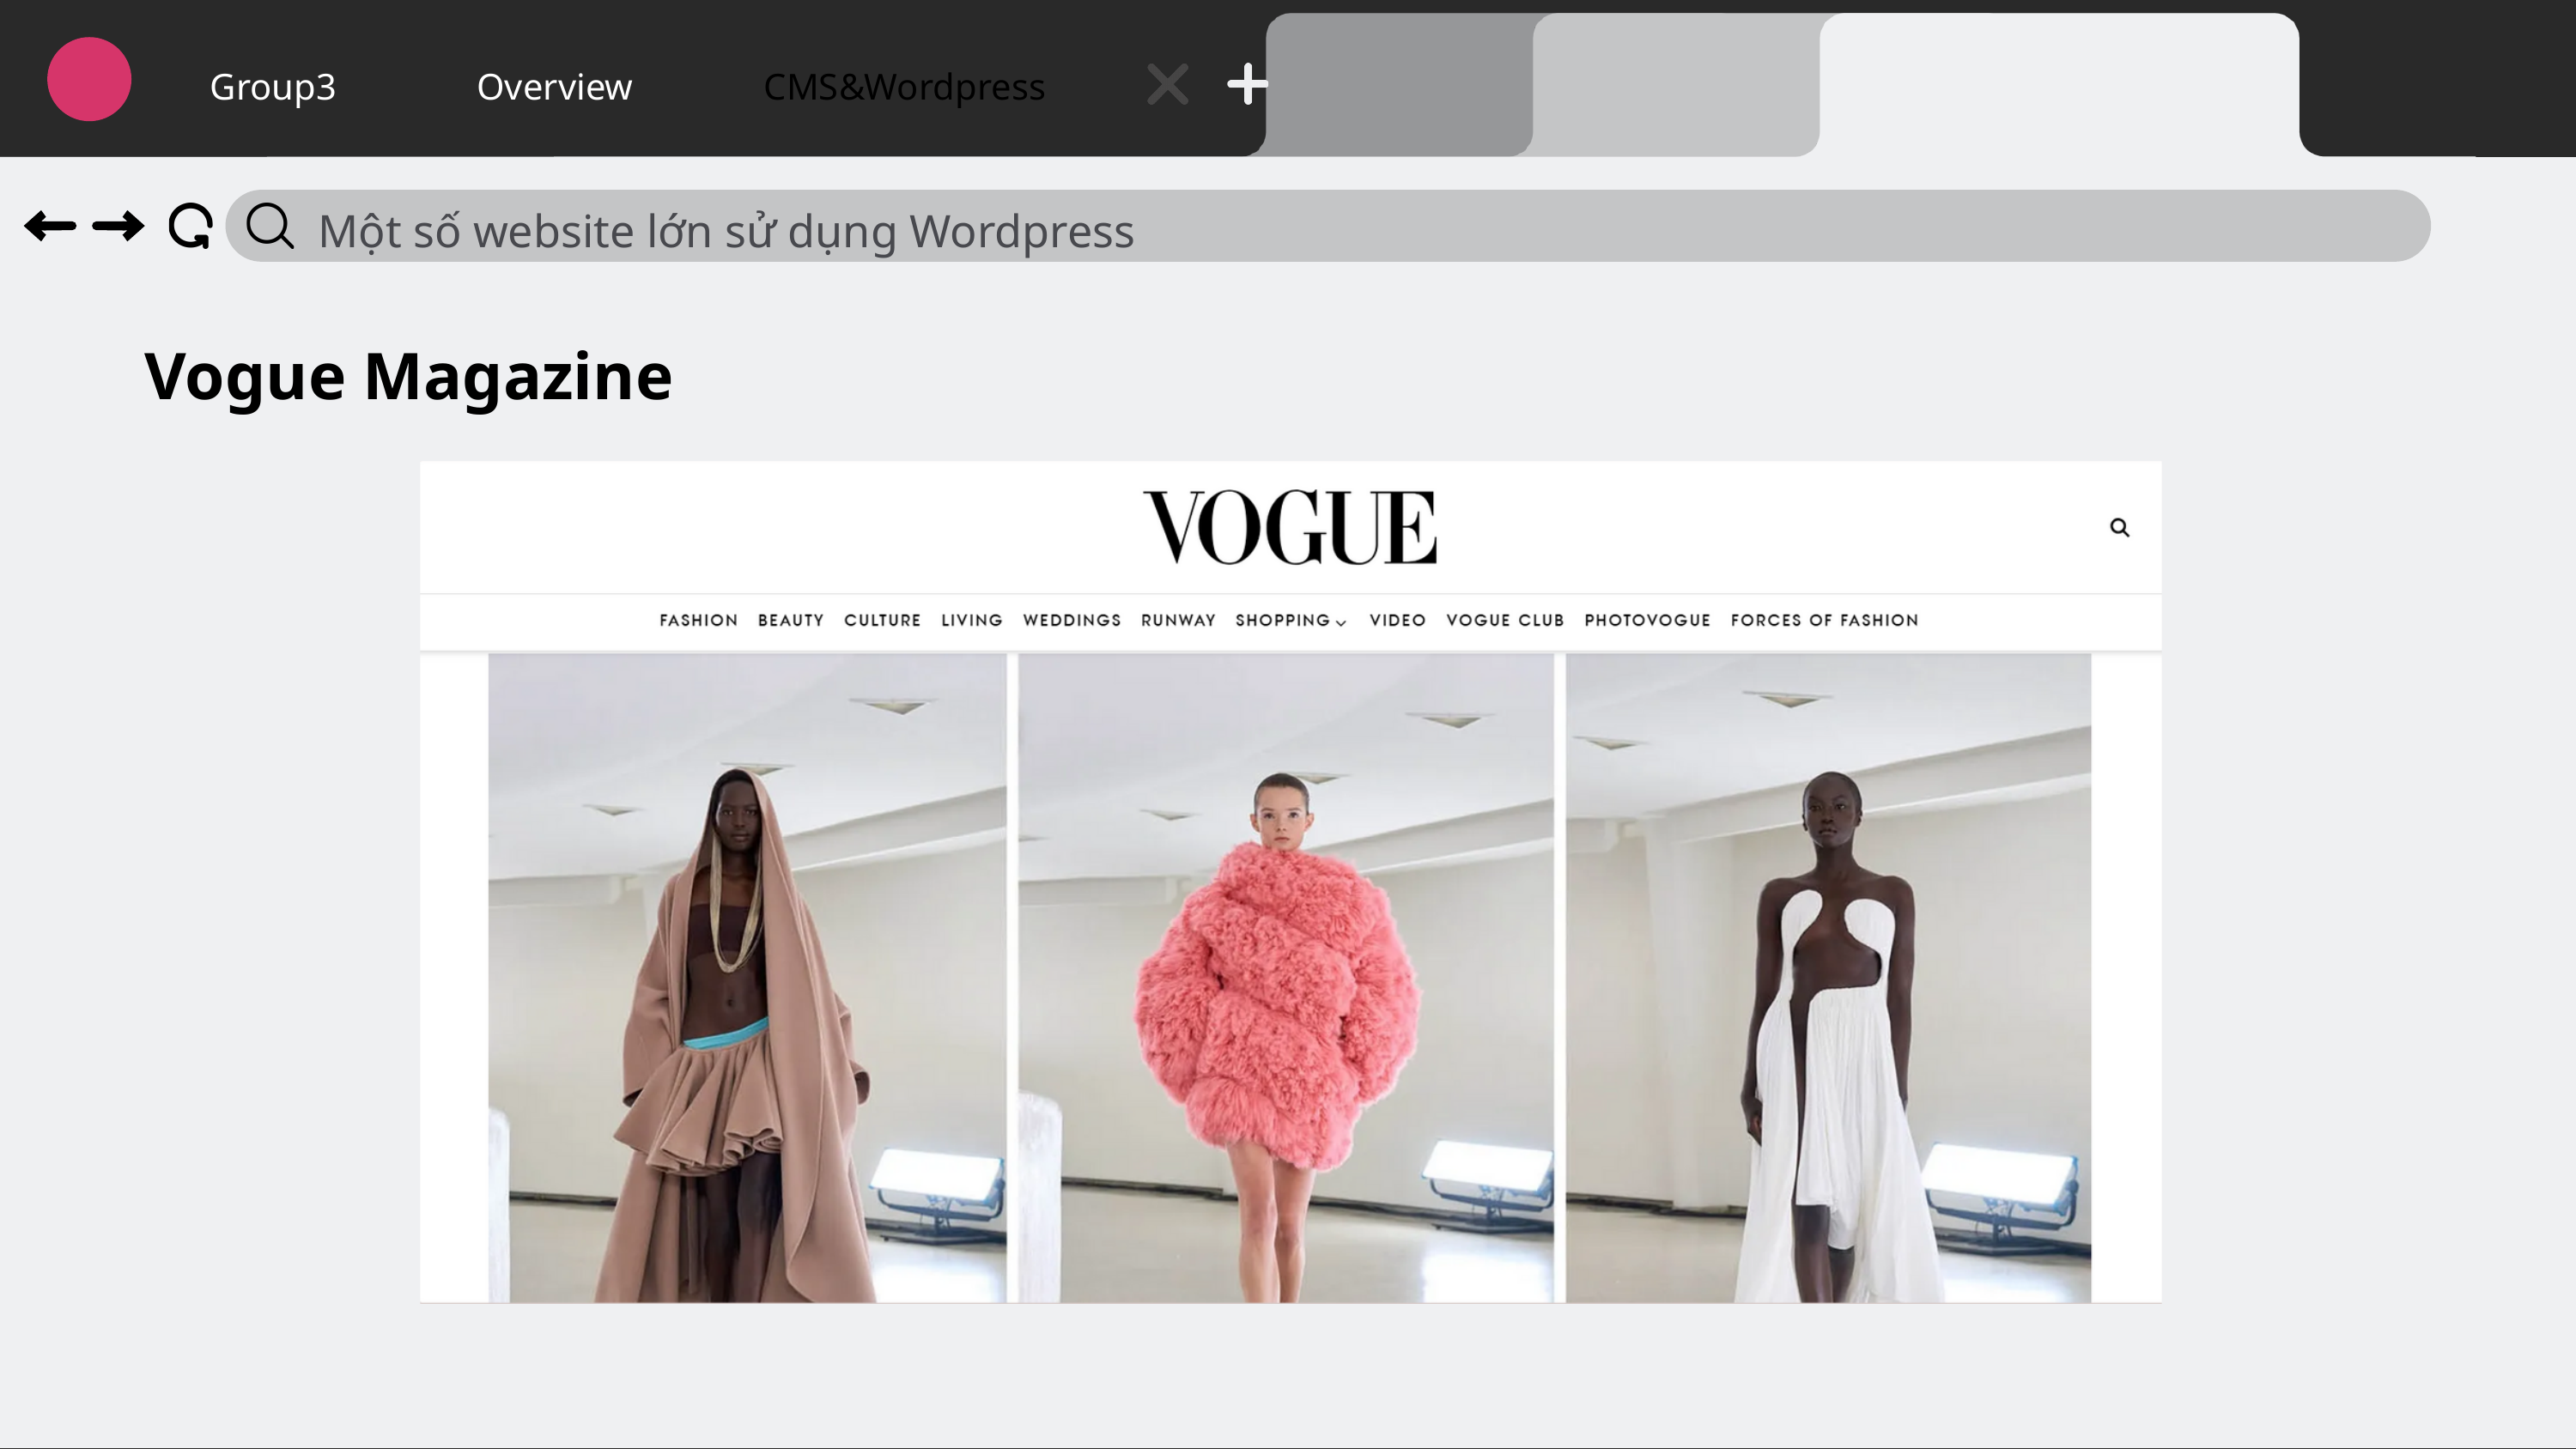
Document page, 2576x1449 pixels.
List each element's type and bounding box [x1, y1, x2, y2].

text_box [0, 13, 2576, 1449]
